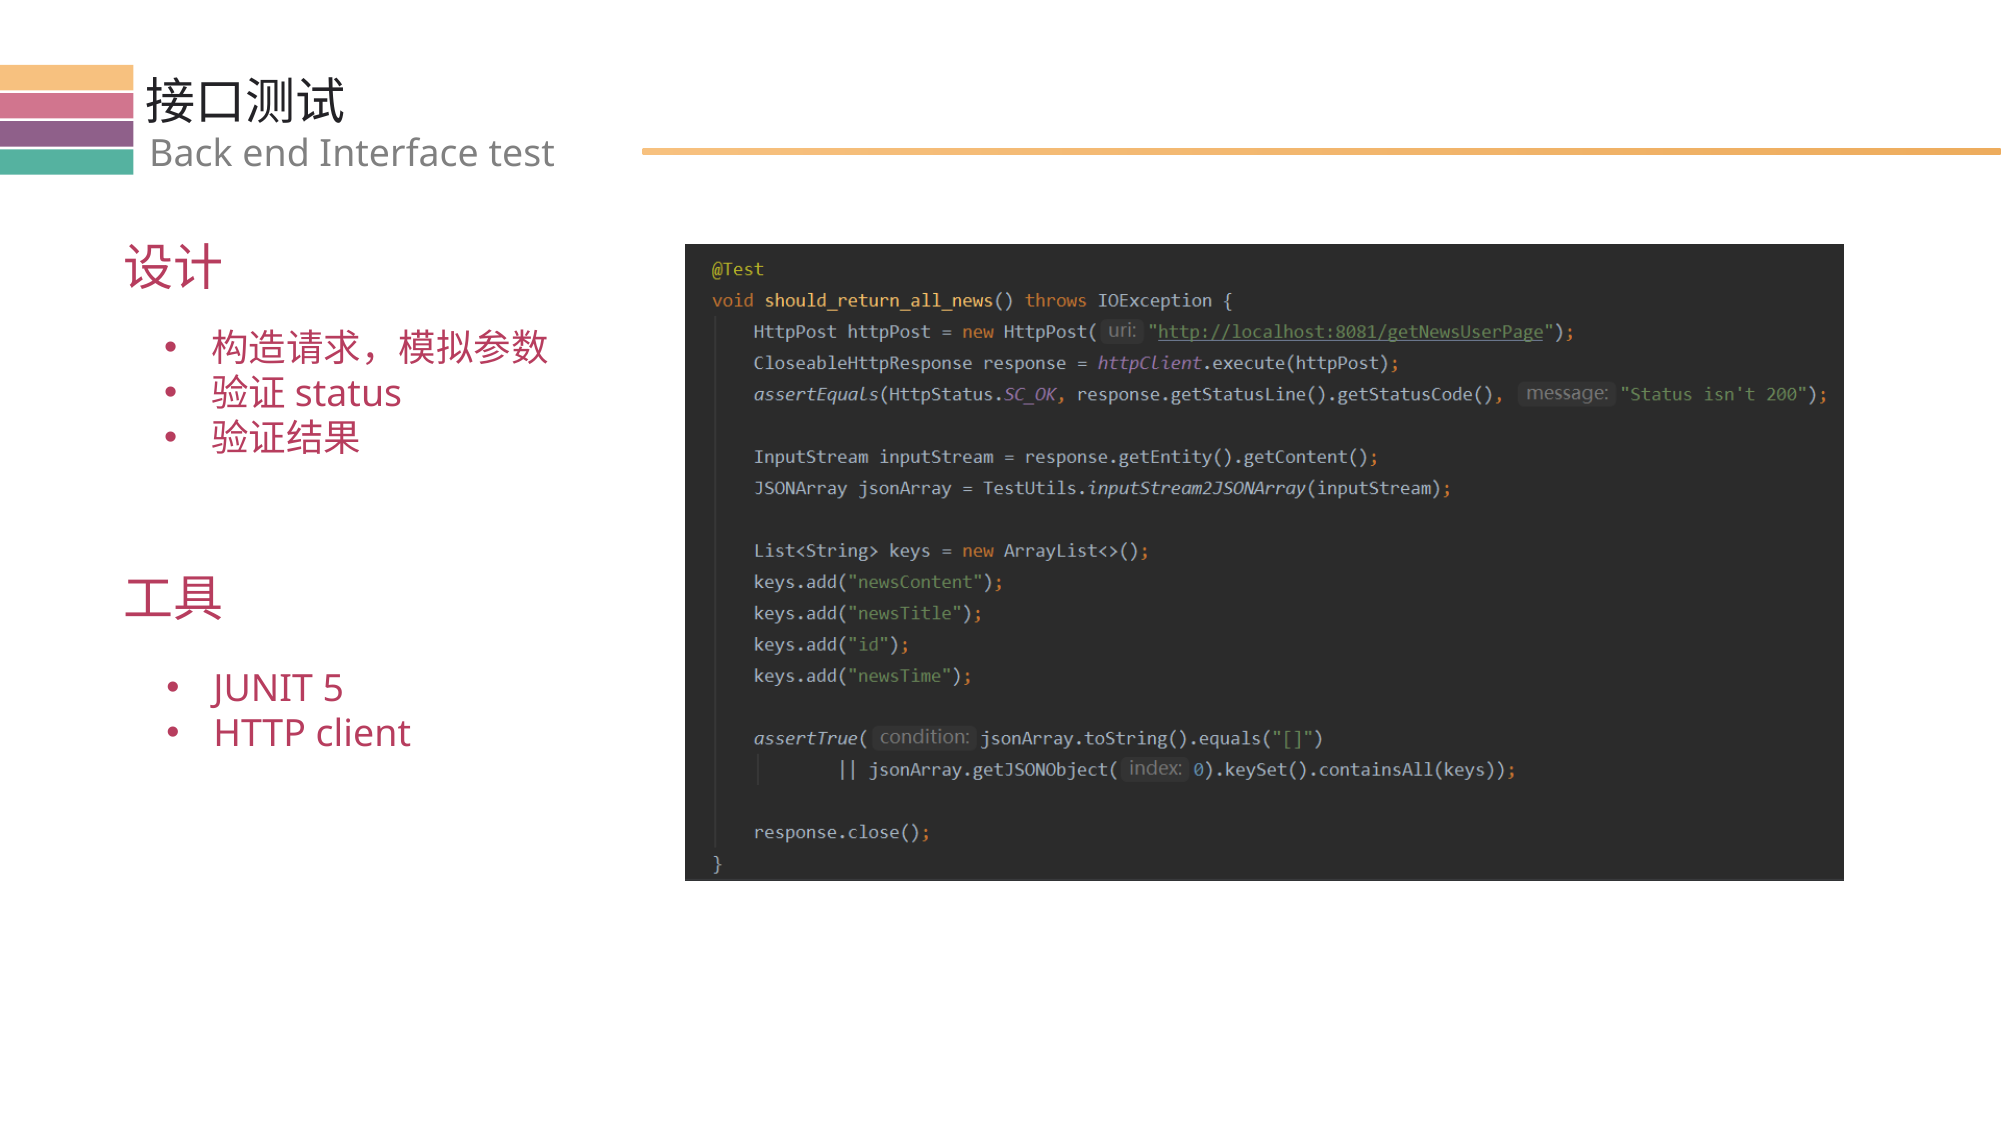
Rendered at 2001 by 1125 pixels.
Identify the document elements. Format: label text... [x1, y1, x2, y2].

picture [685, 244, 1844, 881]
text_box 工具 [109, 558, 464, 634]
text_box 设计 [109, 227, 464, 303]
text_box 构造请求，模拟参数 验证status 验证结果 [149, 316, 685, 467]
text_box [0, 62, 2000, 183]
text_box JUNIT 5 HTTP client [151, 656, 685, 762]
